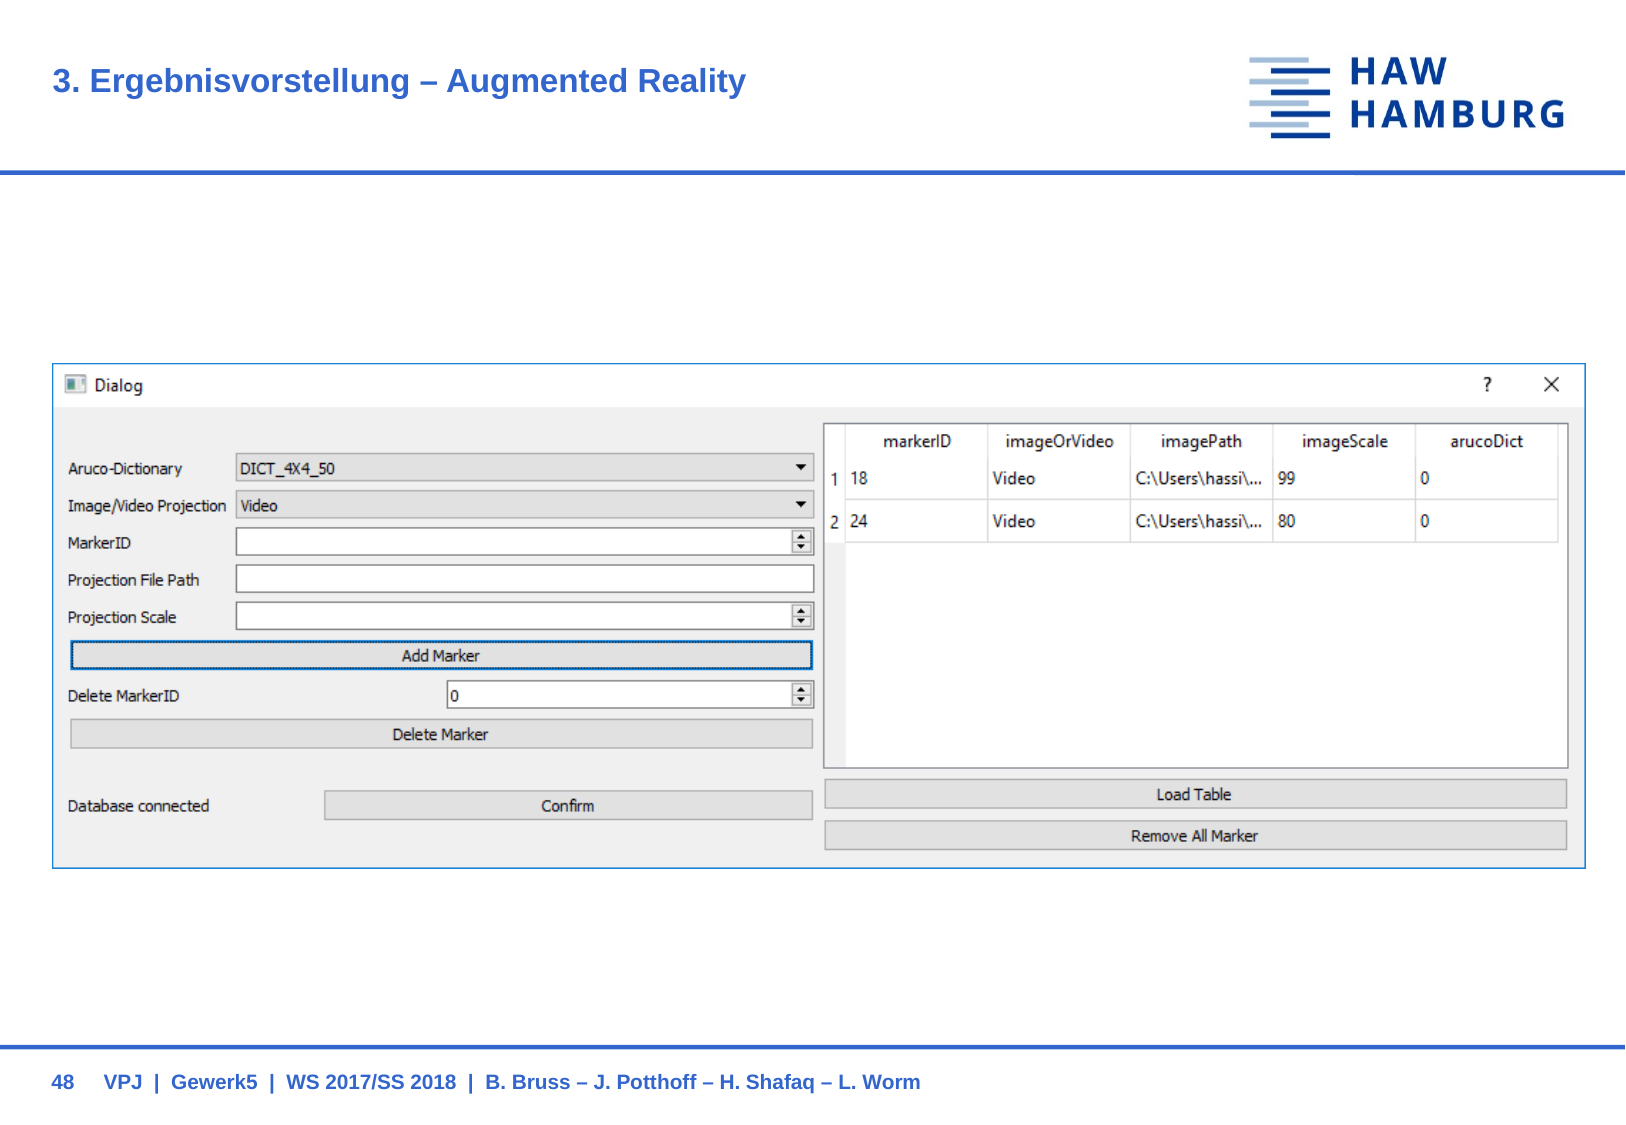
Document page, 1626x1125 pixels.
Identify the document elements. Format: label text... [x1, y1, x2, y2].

slide_number 48 [0, 1046, 81, 1094]
picture [1222, 30, 1589, 165]
footer VPJ | Gewerk5 | WS 2017/SS 2018 | B. Bruss – J. Potthoff – H. Shafaq – L. Worm [103, 1046, 1522, 1094]
title 3. Ergebnisvorstellung – Augmented Reality [52, 54, 1095, 173]
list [52, 363, 1586, 869]
